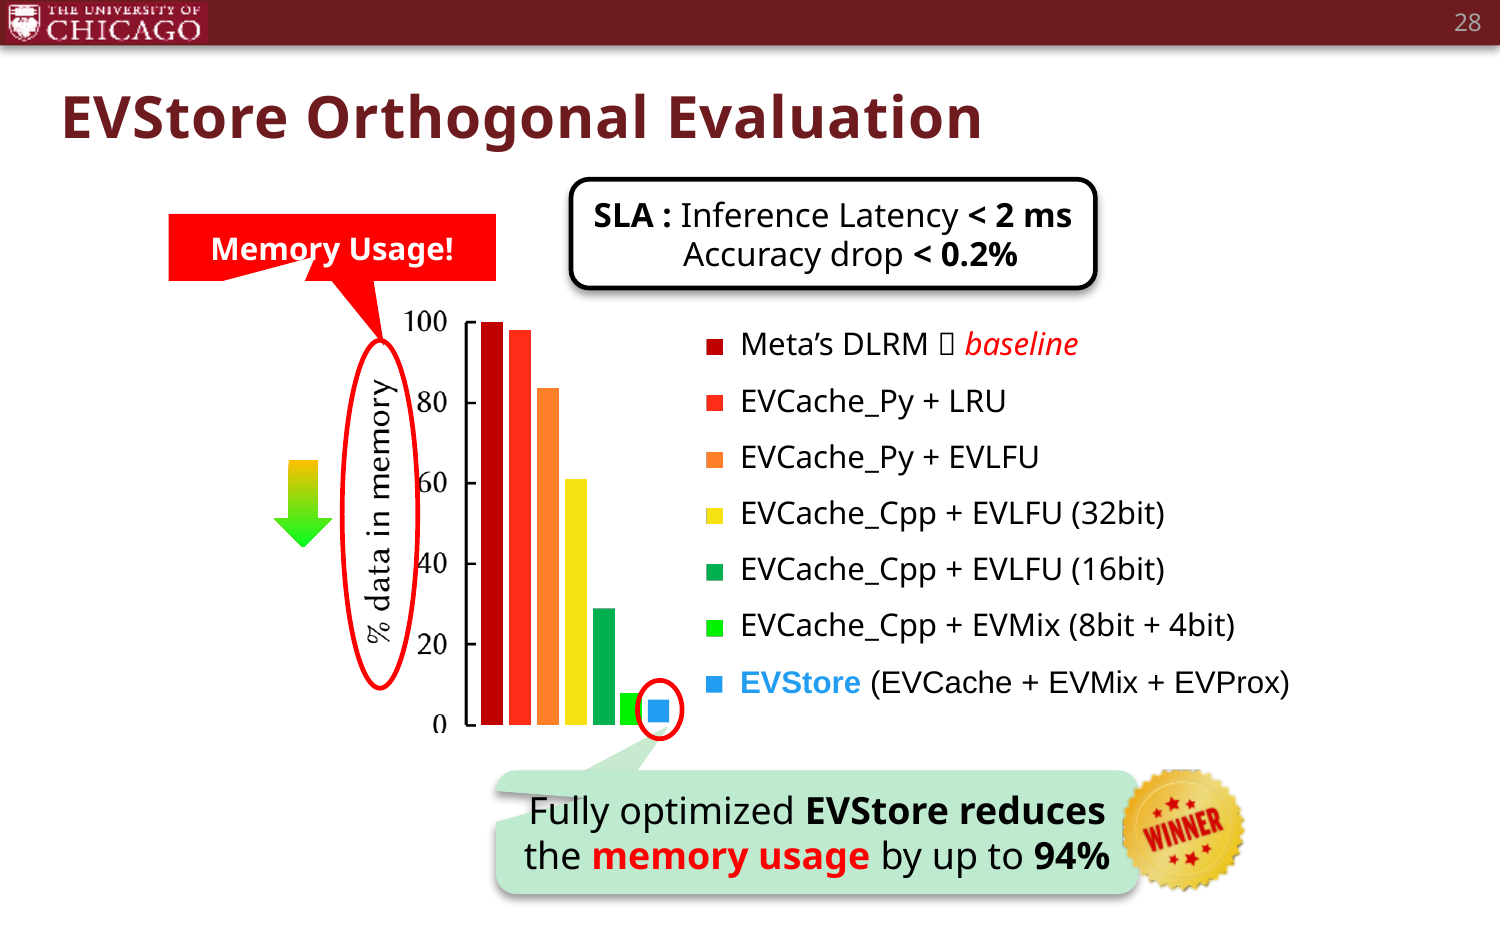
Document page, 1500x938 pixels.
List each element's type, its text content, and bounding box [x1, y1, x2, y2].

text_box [495, 680, 1266, 906]
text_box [688, 300, 1338, 735]
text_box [344, 310, 670, 734]
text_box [168, 213, 496, 350]
title EVStore Orthogonal Evaluation [45, 37, 1460, 194]
slide_number 28 [1365, 0, 1497, 49]
text_box SLA : Inference Latency < 2 ms Accuracy drop < 0.2% [570, 178, 1097, 289]
picture [6, 2, 208, 43]
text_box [274, 340, 419, 689]
